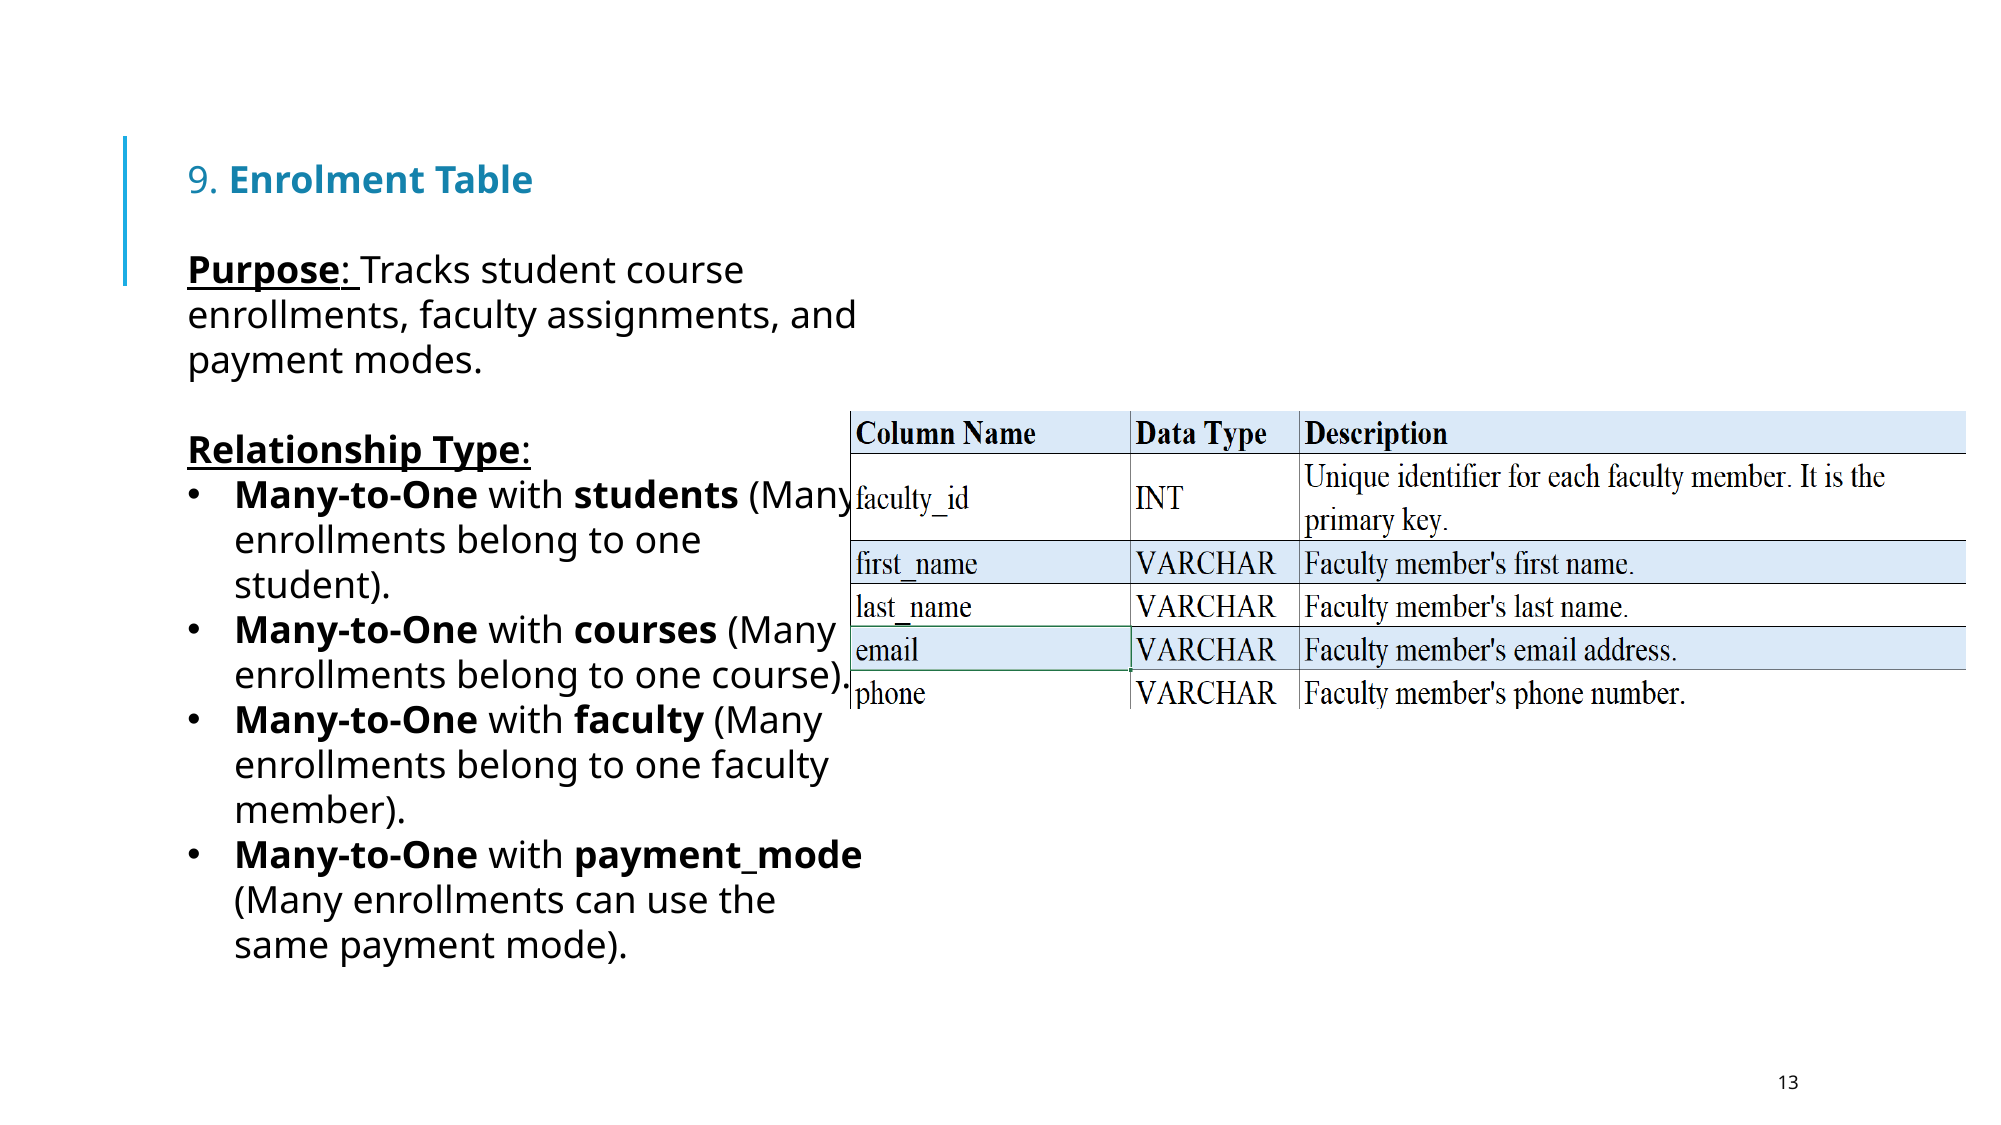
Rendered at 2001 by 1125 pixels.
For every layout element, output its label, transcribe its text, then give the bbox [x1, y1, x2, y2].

slide_number 13 [1762, 1054, 1852, 1114]
picture [850, 411, 1966, 709]
text_box 9. Enrolment Table Purpose: Tracks student course enrollments, faculty assignments, and payment modes. Relationship Type: Many-to-One with students (Many enrollments belong to one student). Many-to-One with courses (Many enrollments belong to one course). Many-to-One with faculty (Many enrollments belong to one faculty member). Many-to-One with payment_mode (Many enrollments can use the same payment mode). [172, 148, 880, 974]
